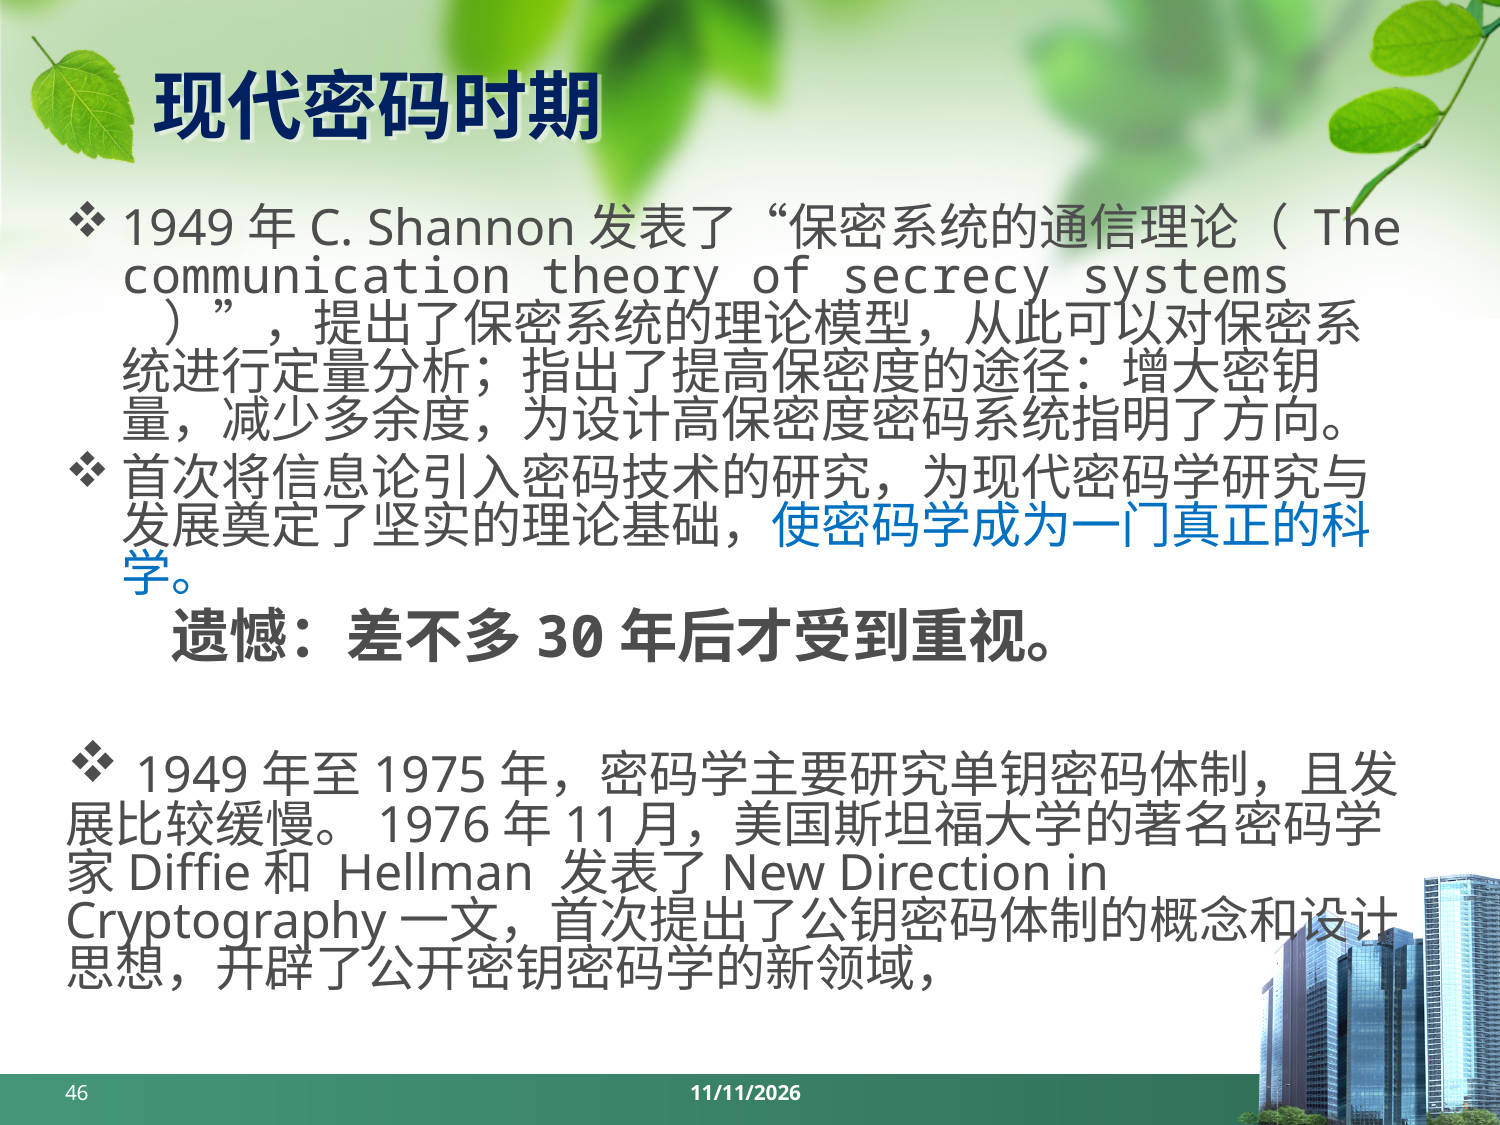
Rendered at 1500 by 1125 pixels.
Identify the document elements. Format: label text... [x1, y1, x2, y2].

picture [0, 0, 1500, 319]
slide_number 46 [50, 1072, 138, 1113]
title 现代密码时期 [137, 57, 1325, 150]
list 1949年C. Shannon发表了“保密系统的通信理论（ The communication theory of secrecy systems ）”，提出了保密系统的理论模型，从此可以对保密系统进行定量分析；指出了提高保密度的途径：增大密钥量，减少多余度，为设计高保密度密码系统指明了方向。 首次将信息论引入密码技术的研究，为现代密码学研究与发展奠定了坚实的理论基础，使密码学成为一门真正的科学。 遗憾：差不多30年后才受到重视。 1949年至1975年，密码学主要研究单钥密码体制，且发展比较缓慢。1976年11月，美国斯坦福大学的著名密码学家Diffie和 Hellman 发表了New Direction in Cryptography一文，首次提出了公钥密码体制的概念和设计思想，开辟了公开密钥密码学的新领域， [50, 200, 1425, 1038]
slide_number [675, 1072, 1025, 1113]
